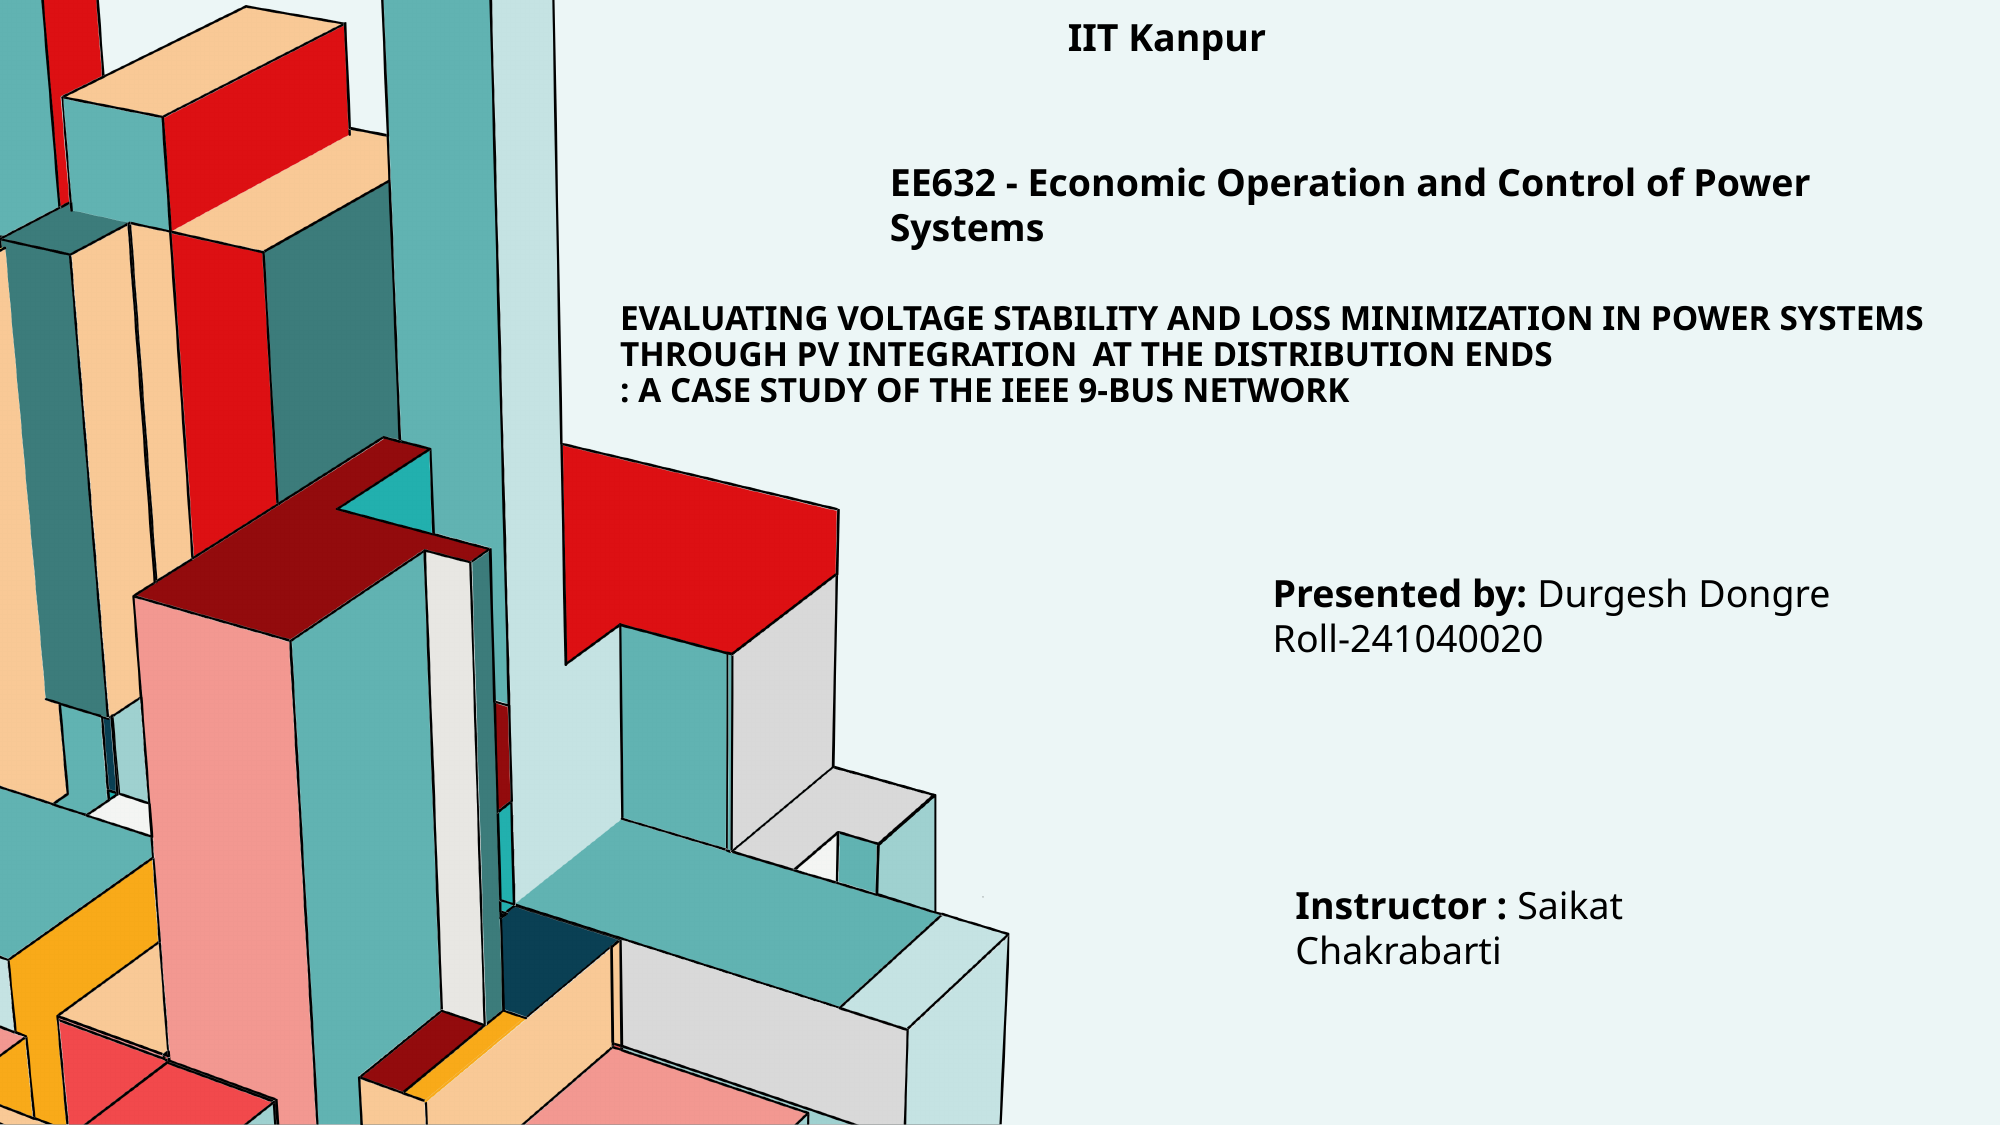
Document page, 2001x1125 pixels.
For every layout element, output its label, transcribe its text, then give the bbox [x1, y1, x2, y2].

picture [0, 0, 1010, 1125]
title Evaluating Voltage Stability and Loss Minimization in Power Systems through PV Integration at the Distribution Ends : A Case Study of the IEEE 9-Bus Network [605, 284, 2000, 418]
text_box IIT Kanpur [1053, 6, 1394, 67]
text_box EE632 - Economic Operation and Control of Power Systems [874, 151, 1971, 257]
text_box Instructor : Saikat Chakrabarti [1280, 874, 1838, 1025]
text_box Presented by: Durgesh Dongre Roll-241040020 [1257, 562, 1971, 668]
